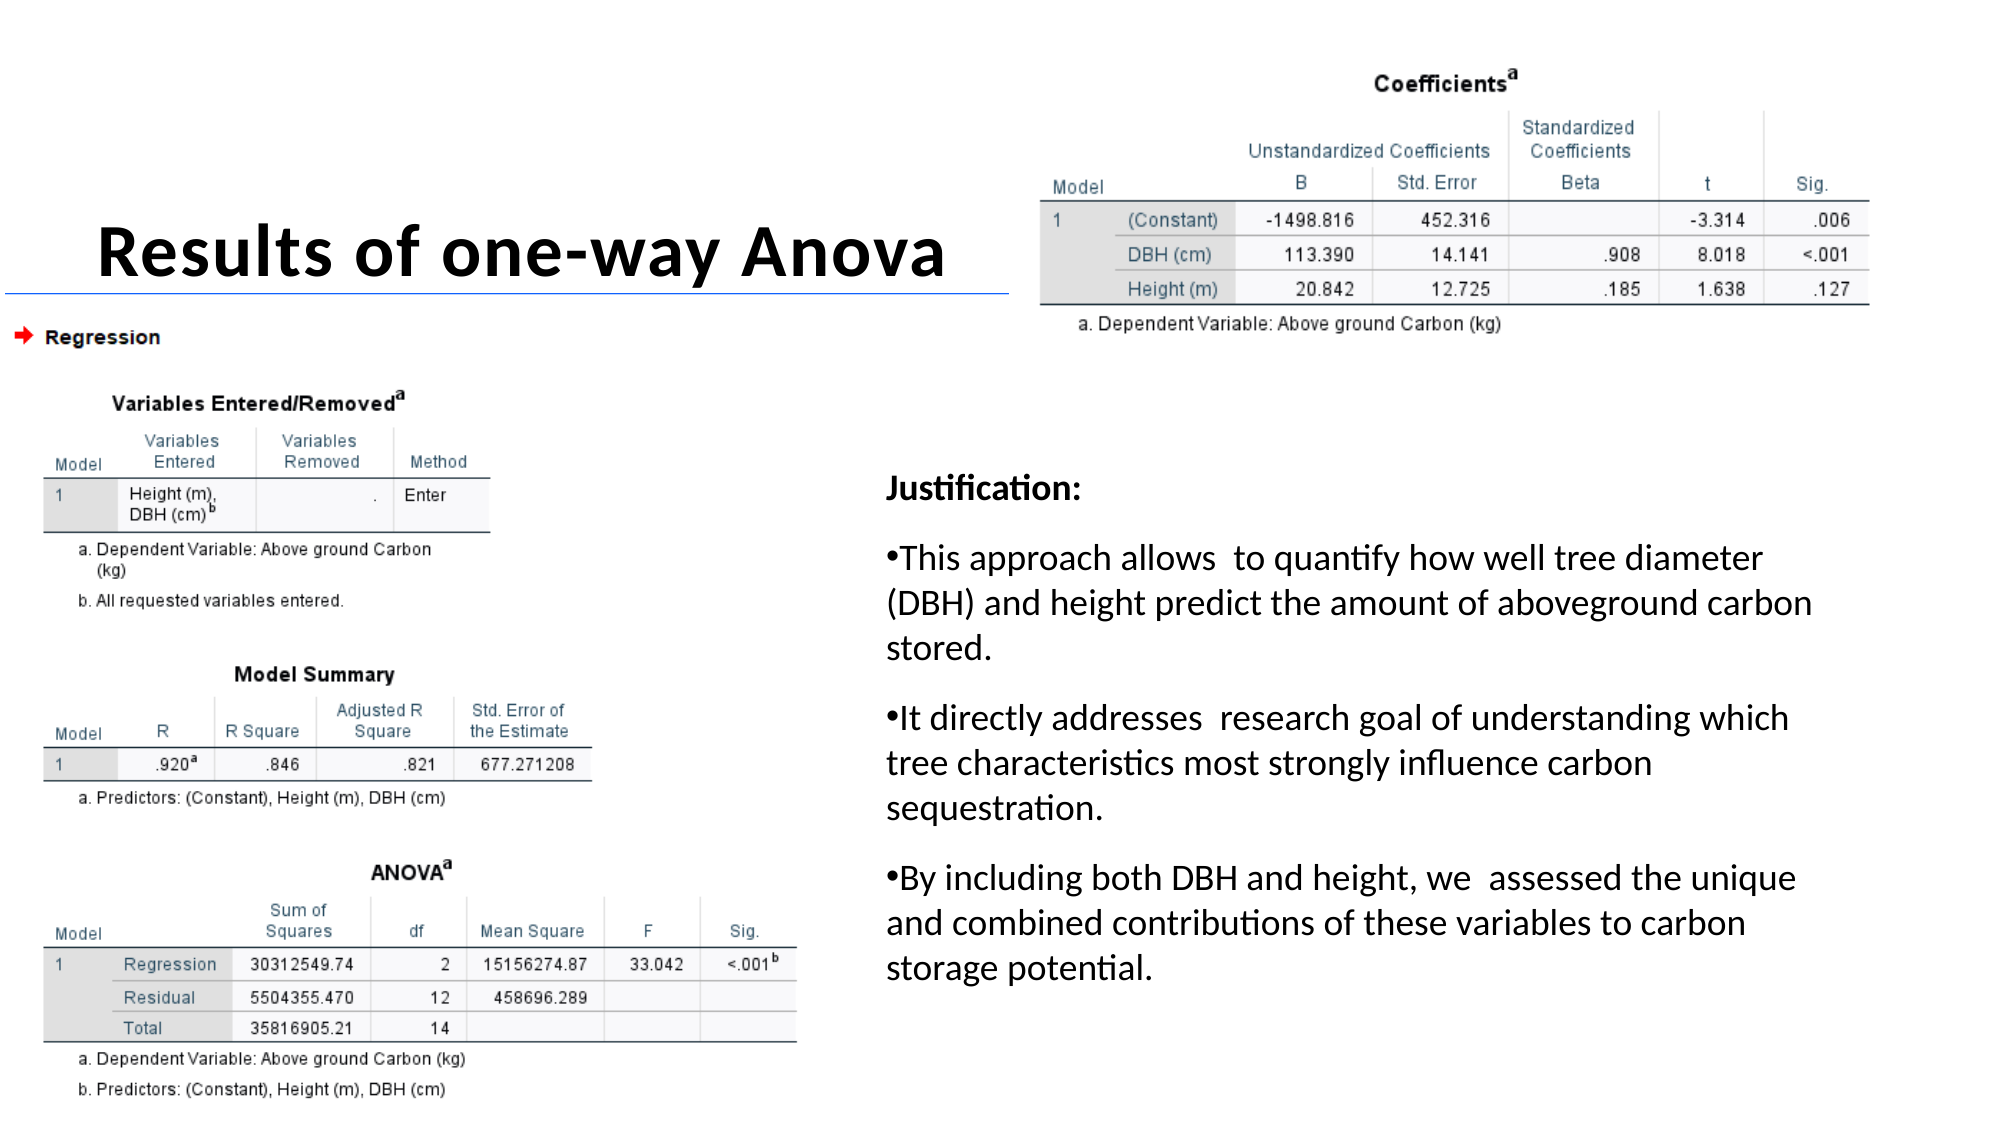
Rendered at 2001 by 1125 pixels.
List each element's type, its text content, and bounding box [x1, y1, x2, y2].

text_box Justification: This approach allows to quantify how well tree diameter (DBH) and height predict the amount of aboveground carbon stored. It directly addresses research goal of understanding which tree characteristics most strongly influence carbon sequestration. By including both DBH and height, we assessed the unique and combined contributions of these variables to carbon storage potential. [1161, 455, 1872, 996]
picture [5, 20, 1995, 1125]
title Results of one-way Anova [97, 185, 1009, 291]
